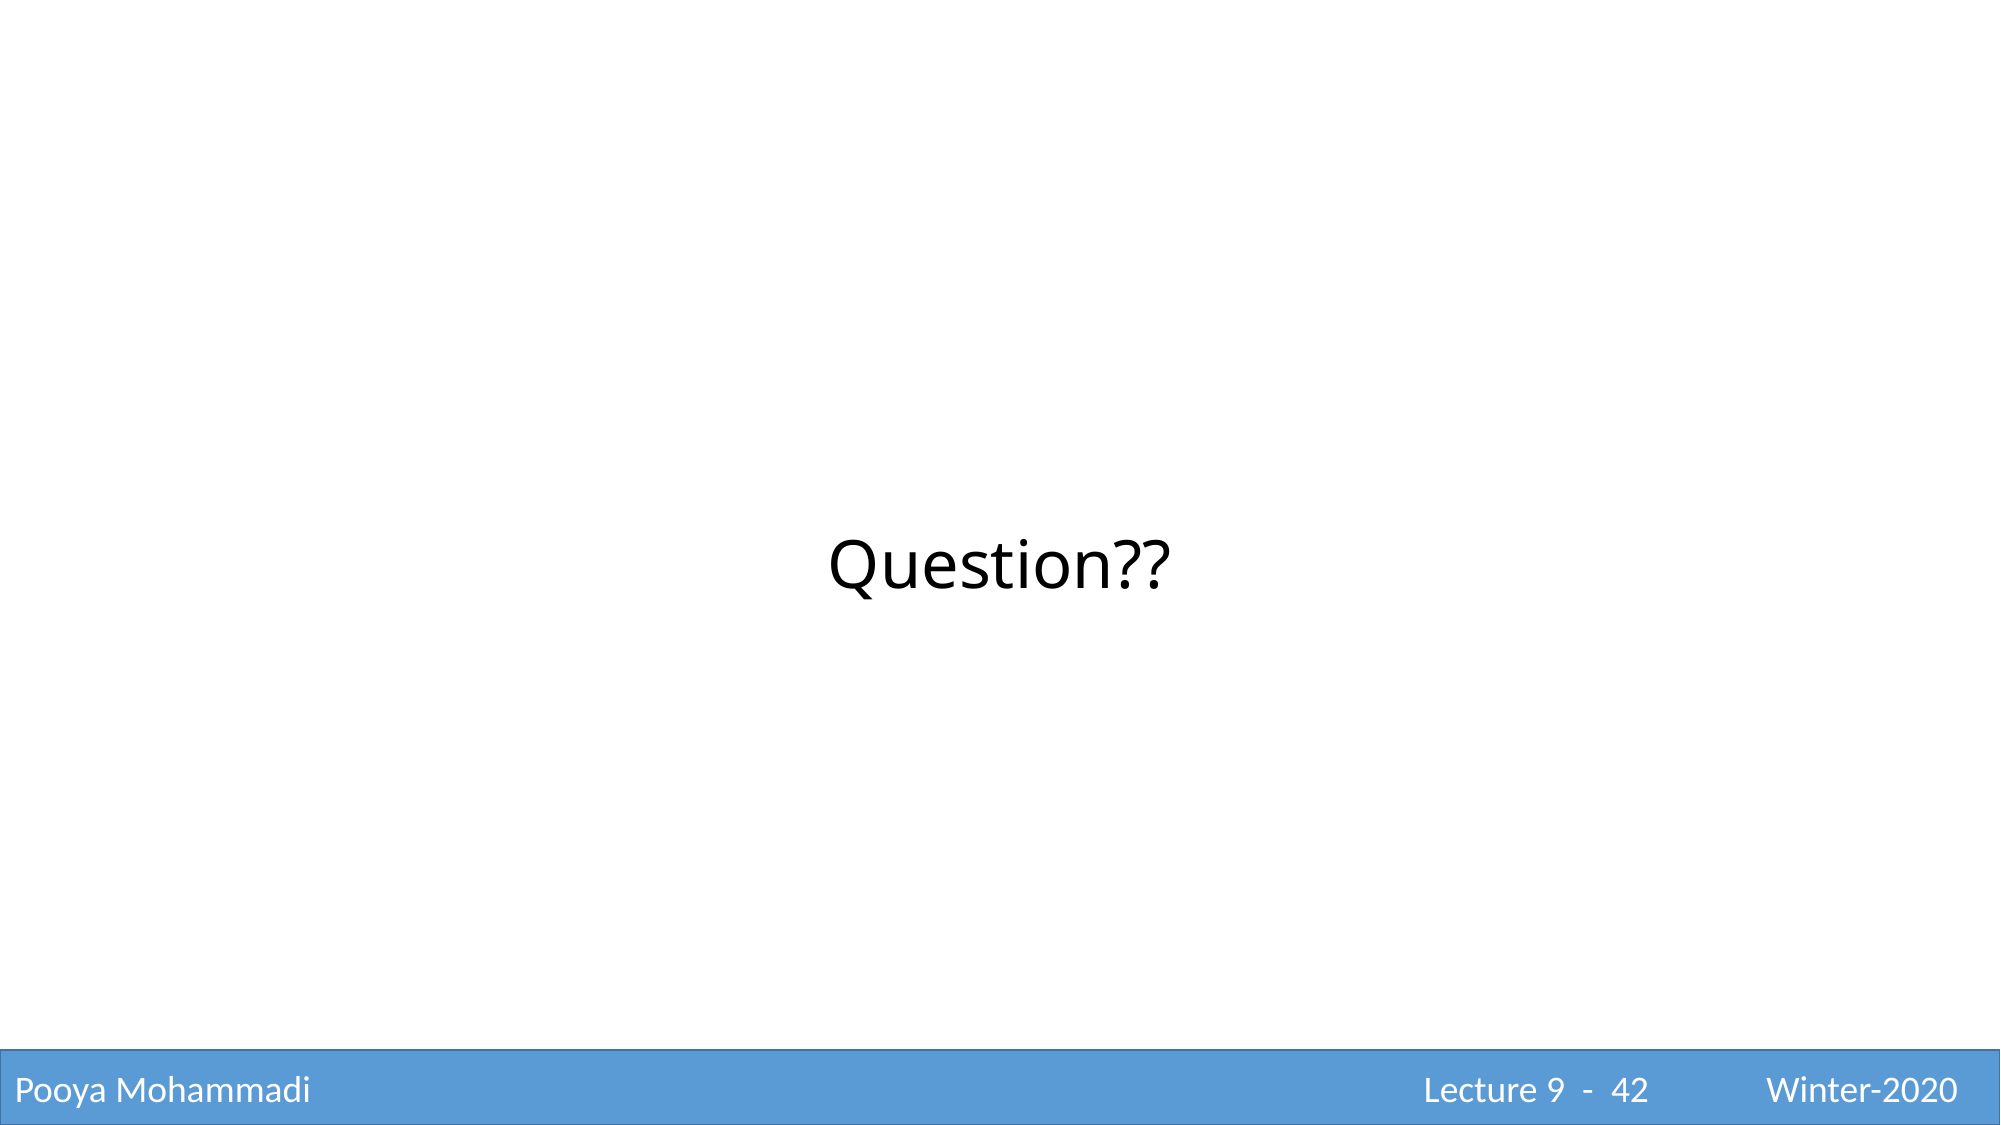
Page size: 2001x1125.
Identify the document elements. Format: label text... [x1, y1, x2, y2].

text_box Pooya Mohammadi Lecture 9 - 42 Winter-2020 [0, 1049, 2000, 1125]
text_box Question?? [813, 514, 1187, 610]
